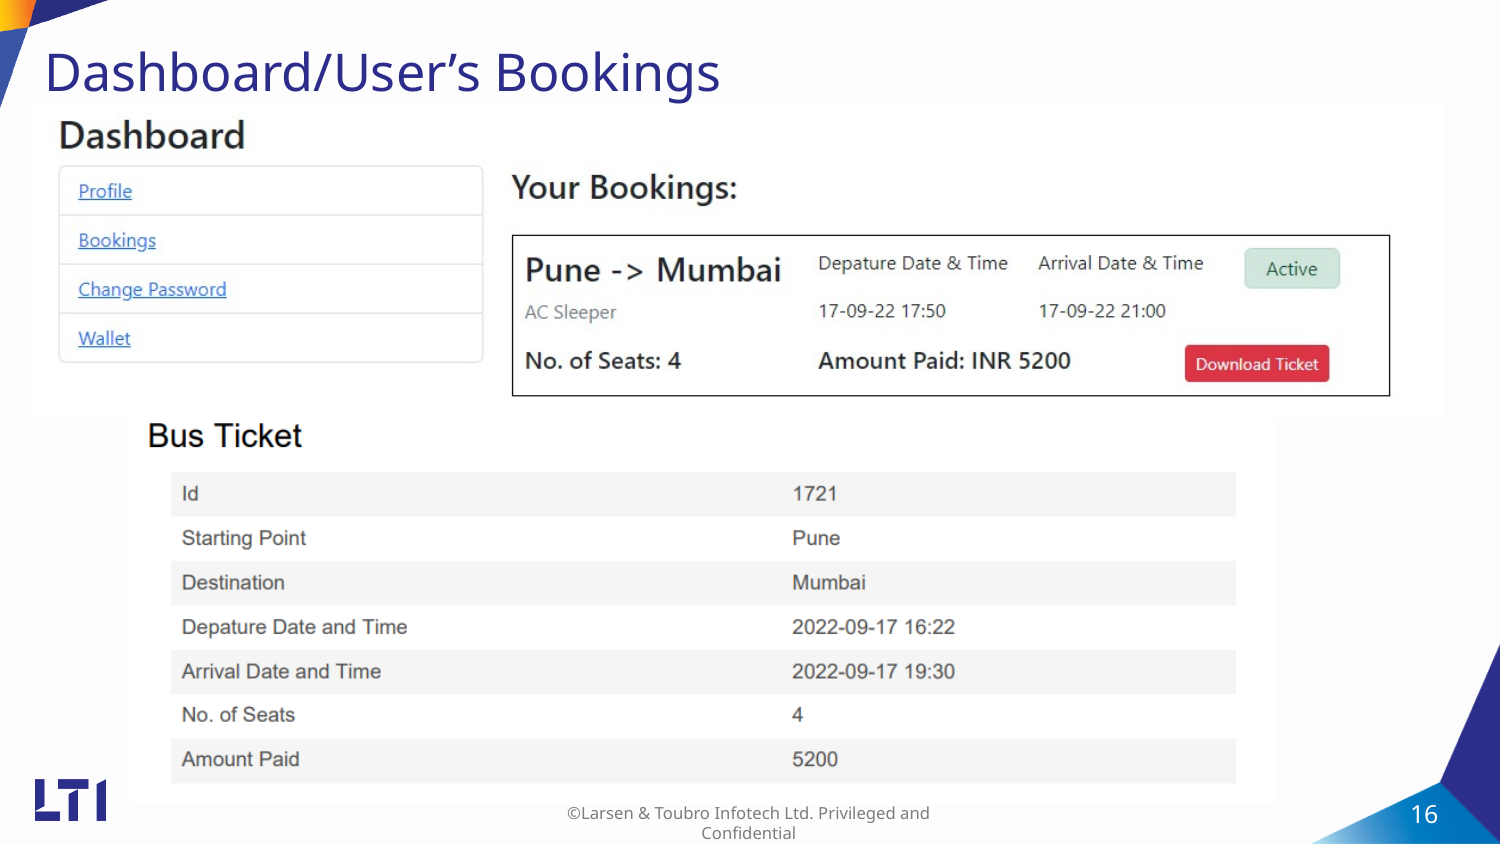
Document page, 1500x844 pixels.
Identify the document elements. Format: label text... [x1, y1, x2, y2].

picture [35, 779, 106, 821]
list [30, 102, 1444, 418]
title Dashboard/User’s Bookings [43, 38, 1362, 100]
picture [0, 0, 109, 110]
picture [1288, 640, 1500, 844]
picture [129, 396, 1276, 805]
